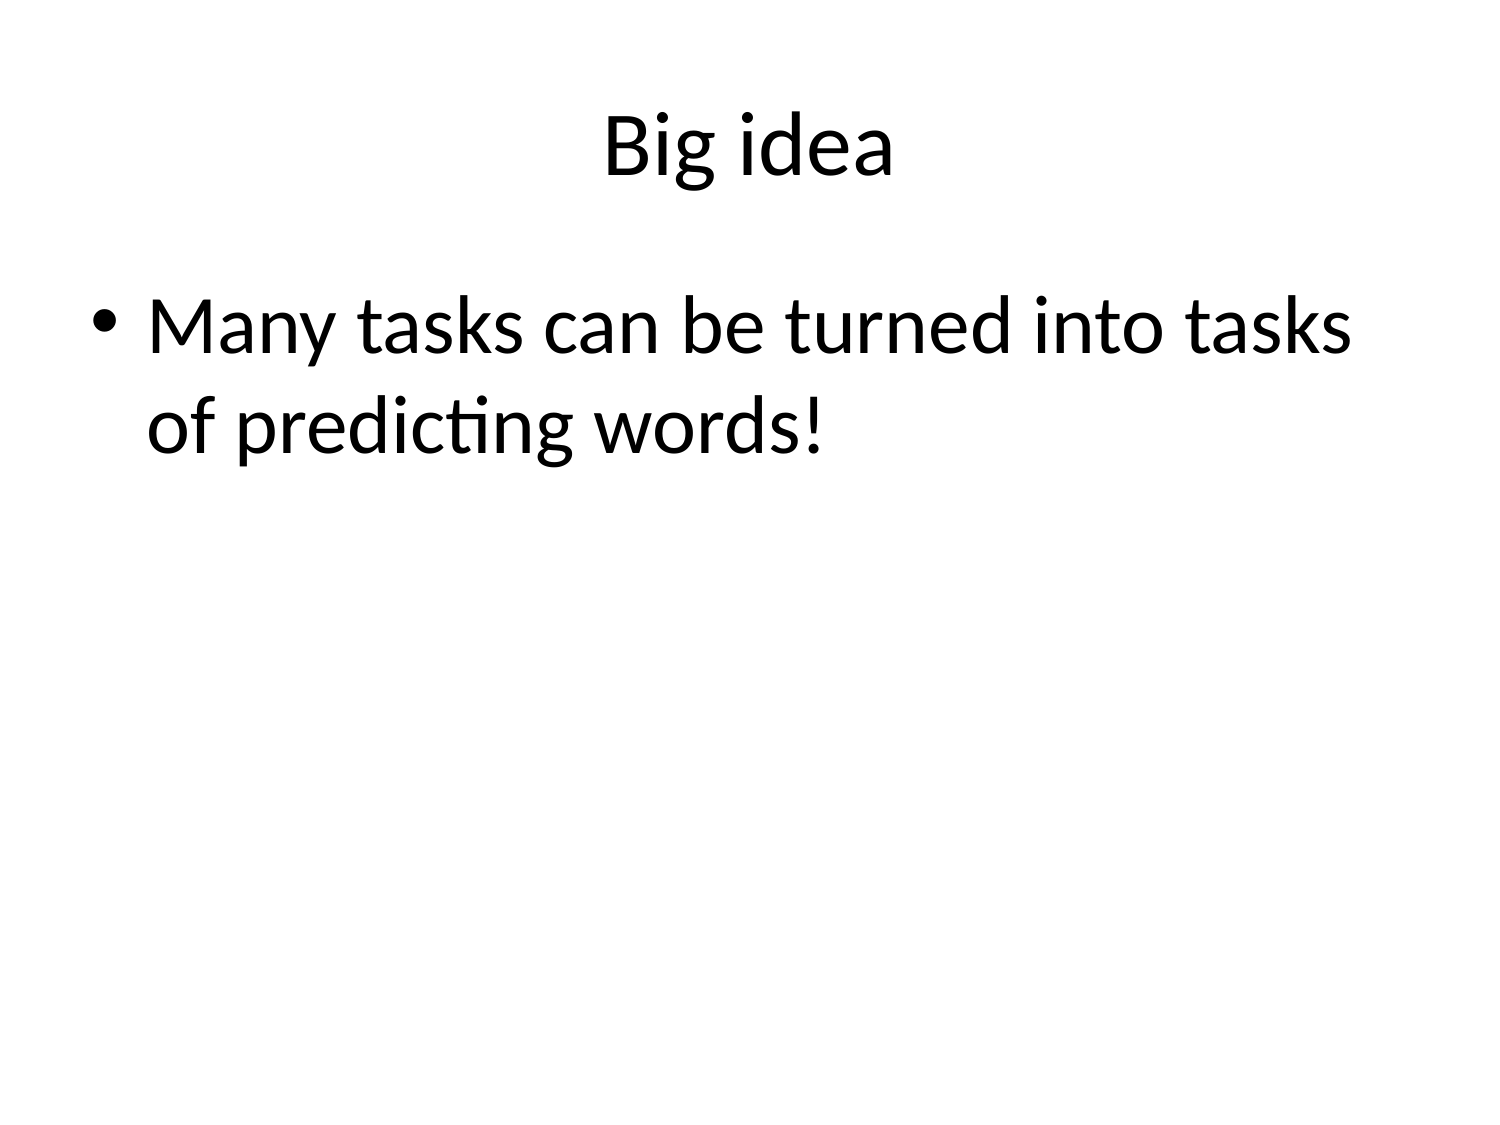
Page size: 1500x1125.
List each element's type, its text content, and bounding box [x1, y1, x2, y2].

list Many tasks can be turned into tasks of predicting words! [75, 262, 1425, 1005]
title Big idea [75, 45, 1425, 233]
